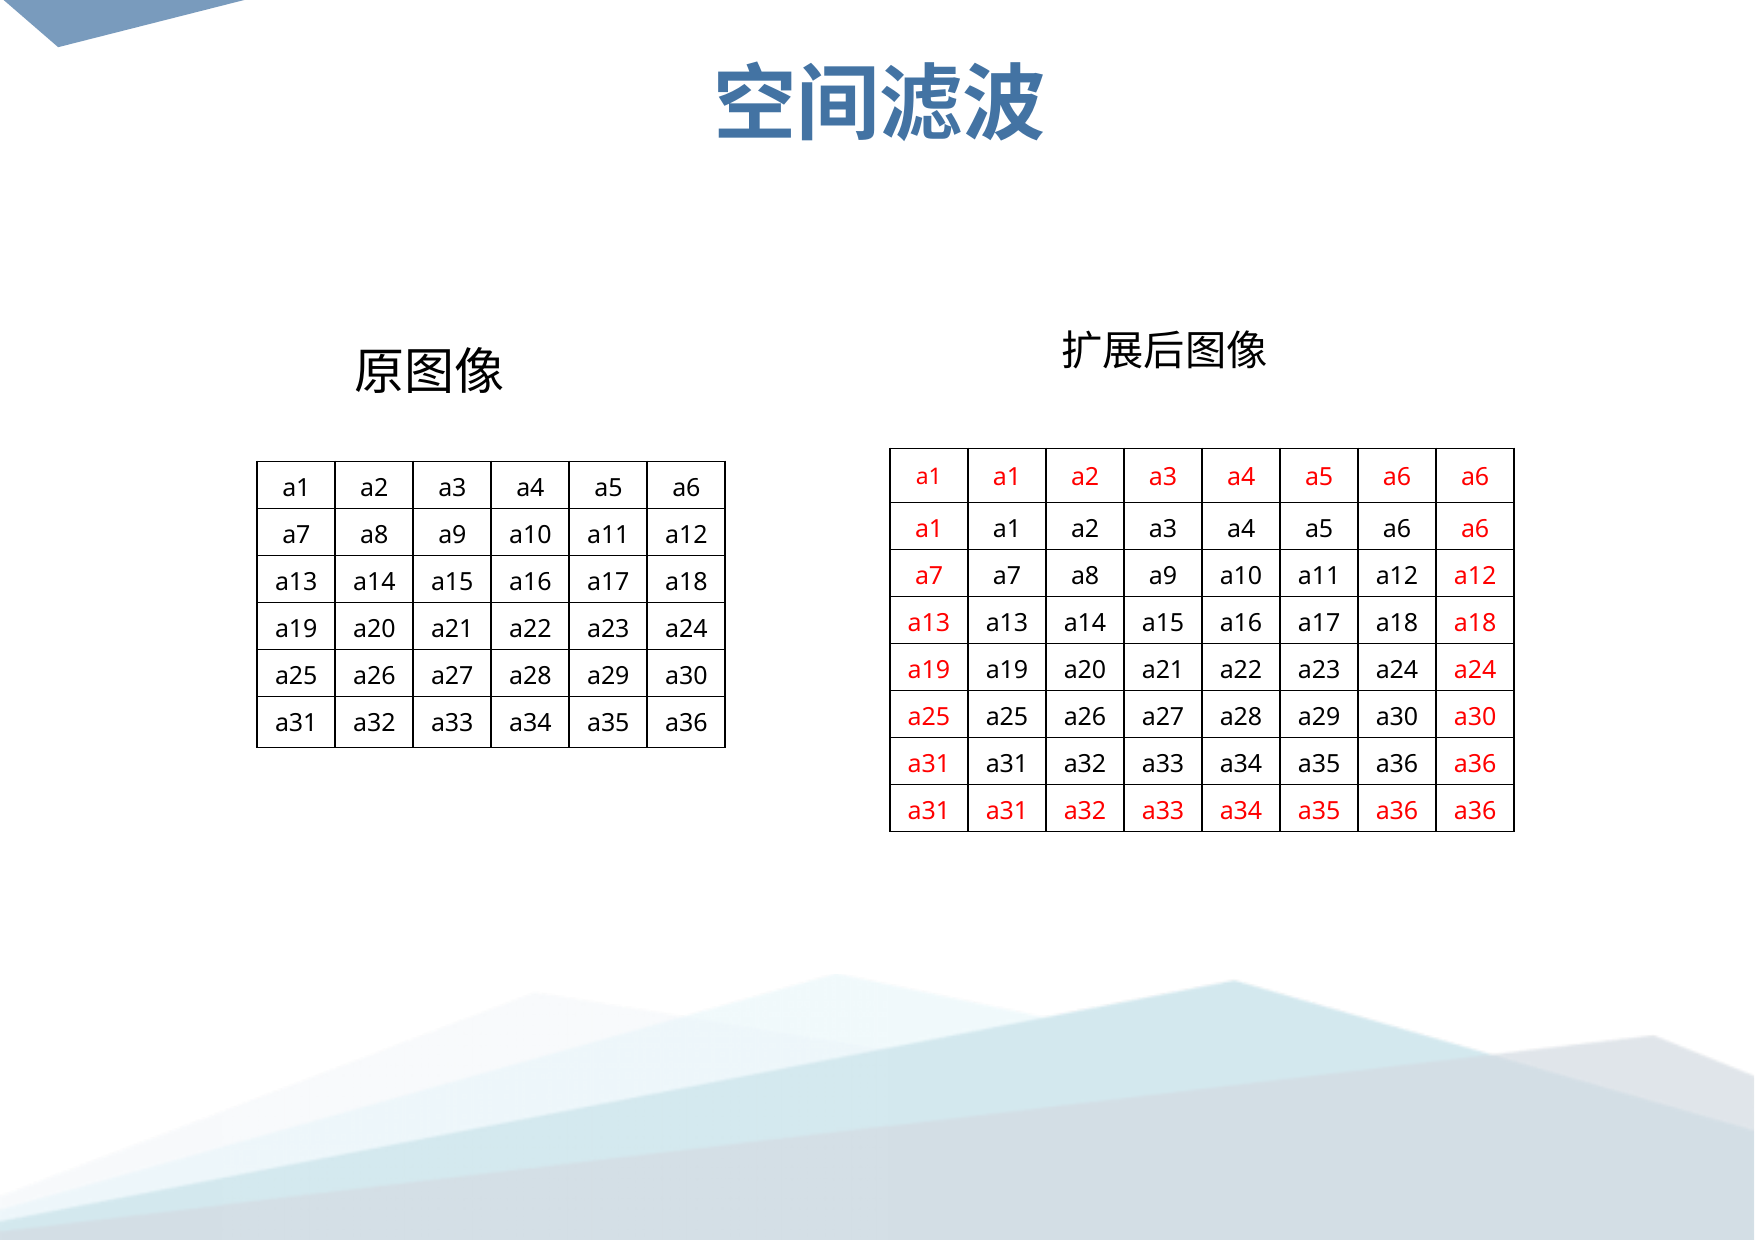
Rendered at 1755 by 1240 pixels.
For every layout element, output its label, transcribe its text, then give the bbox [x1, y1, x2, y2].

table_cell a31 [969, 785, 1045, 831]
table_cell a29 [1281, 691, 1357, 737]
table_cell a31 [258, 697, 334, 747]
table_cell a17 [570, 556, 646, 602]
table_cell a1 [969, 503, 1045, 549]
table_cell a14 [1047, 597, 1123, 643]
table_cell a10 [492, 509, 568, 555]
table_cell a30 [648, 650, 724, 696]
table_cell a31 [891, 785, 967, 831]
table_cell a29 [570, 650, 646, 696]
table_cell a23 [570, 603, 646, 649]
table_cell a36 [1359, 785, 1435, 831]
table_cell a31 [891, 738, 967, 784]
table_cell a34 [1203, 785, 1279, 831]
table_cell a21 [1125, 644, 1201, 690]
table_cell a15 [414, 556, 490, 602]
table_cell a24 [1359, 644, 1435, 690]
table_cell a36 [1359, 738, 1435, 784]
table_cell a6 [1437, 503, 1513, 549]
table_cell a9 [414, 509, 490, 555]
table_cell a4 [1203, 503, 1279, 549]
table_header a6 [648, 462, 724, 508]
table_cell a19 [969, 644, 1045, 690]
table_cell a32 [1047, 738, 1123, 784]
table_cell a7 [891, 550, 967, 596]
table_cell a32 [1047, 785, 1123, 831]
table_cell a35 [570, 697, 646, 747]
table_cell a14 [336, 556, 412, 602]
table_cell a19 [258, 603, 334, 649]
table_header a1 [891, 449, 967, 502]
table_cell a12 [1359, 550, 1435, 596]
table_header a3 [1125, 449, 1201, 502]
table_cell a8 [336, 509, 412, 555]
table_cell a22 [492, 603, 568, 649]
table_cell a16 [1203, 597, 1279, 643]
table_cell a13 [969, 597, 1045, 643]
table_cell a5 [1281, 503, 1357, 549]
table_cell a33 [414, 697, 490, 747]
table_cell a7 [258, 509, 334, 555]
table_cell a21 [414, 603, 490, 649]
table_cell a26 [1047, 691, 1123, 737]
table_header a2 [336, 462, 412, 508]
table_cell a30 [1437, 691, 1513, 737]
table_cell a34 [1203, 738, 1279, 784]
table_cell a24 [1437, 644, 1513, 690]
table_header a5 [1281, 449, 1357, 502]
table_cell a34 [492, 697, 568, 747]
table_cell a23 [1281, 644, 1357, 690]
table_cell a24 [648, 603, 724, 649]
table_cell a25 [891, 691, 967, 737]
table_cell a19 [891, 644, 967, 690]
table_cell a27 [414, 650, 490, 696]
table_header a1 [969, 449, 1045, 502]
table_cell a36 [648, 697, 724, 747]
table_cell a35 [1281, 738, 1357, 784]
table_cell a20 [336, 603, 412, 649]
table_cell a2 [1047, 503, 1123, 549]
table_header a3 [414, 462, 490, 508]
table_cell a18 [1359, 597, 1435, 643]
table_cell a12 [648, 509, 724, 555]
table_cell a16 [492, 556, 568, 602]
text_box [3, 0, 245, 48]
picture [0, 974, 1755, 1240]
table_cell a36 [1437, 785, 1513, 831]
table_header a5 [570, 462, 646, 508]
table_cell a28 [1203, 691, 1279, 737]
text_box 原图像 [339, 332, 520, 407]
table_cell a33 [1125, 738, 1201, 784]
table_cell a3 [1125, 503, 1201, 549]
table_cell a27 [1125, 691, 1201, 737]
table_cell a11 [570, 509, 646, 555]
table_header a6 [1437, 449, 1513, 502]
table_cell a11 [1281, 550, 1357, 596]
table_cell a10 [1203, 550, 1279, 596]
table_cell a8 [1047, 550, 1123, 596]
table_header a6 [1359, 449, 1435, 502]
table_header a1 [258, 462, 334, 508]
table_cell a7 [969, 550, 1045, 596]
table_cell a15 [1125, 597, 1201, 643]
table_cell a13 [891, 597, 967, 643]
table_header a2 [1047, 449, 1123, 502]
table_cell a18 [1437, 597, 1513, 643]
table_cell a17 [1281, 597, 1357, 643]
table_cell a25 [969, 691, 1045, 737]
table_cell a6 [1359, 503, 1435, 549]
table_cell a30 [1359, 691, 1435, 737]
table_cell a1 [891, 503, 967, 549]
table_cell a26 [336, 650, 412, 696]
table_cell a31 [969, 738, 1045, 784]
table_cell a35 [1281, 785, 1357, 831]
table_cell a18 [648, 556, 724, 602]
table_cell a36 [1437, 738, 1513, 784]
table_cell a22 [1203, 644, 1279, 690]
table_cell a33 [1125, 785, 1201, 831]
table_cell a28 [492, 650, 568, 696]
table_cell a13 [258, 556, 334, 602]
table_header a4 [1203, 449, 1279, 502]
table_header a4 [492, 462, 568, 508]
table_cell a20 [1047, 644, 1123, 690]
table_cell a32 [336, 697, 412, 747]
table_cell a9 [1125, 550, 1201, 596]
text_box 扩展后图像 [1046, 317, 1283, 382]
table_cell a25 [258, 650, 334, 696]
text_box 空间滤波 [177, 41, 1582, 182]
table_cell a12 [1437, 550, 1513, 596]
